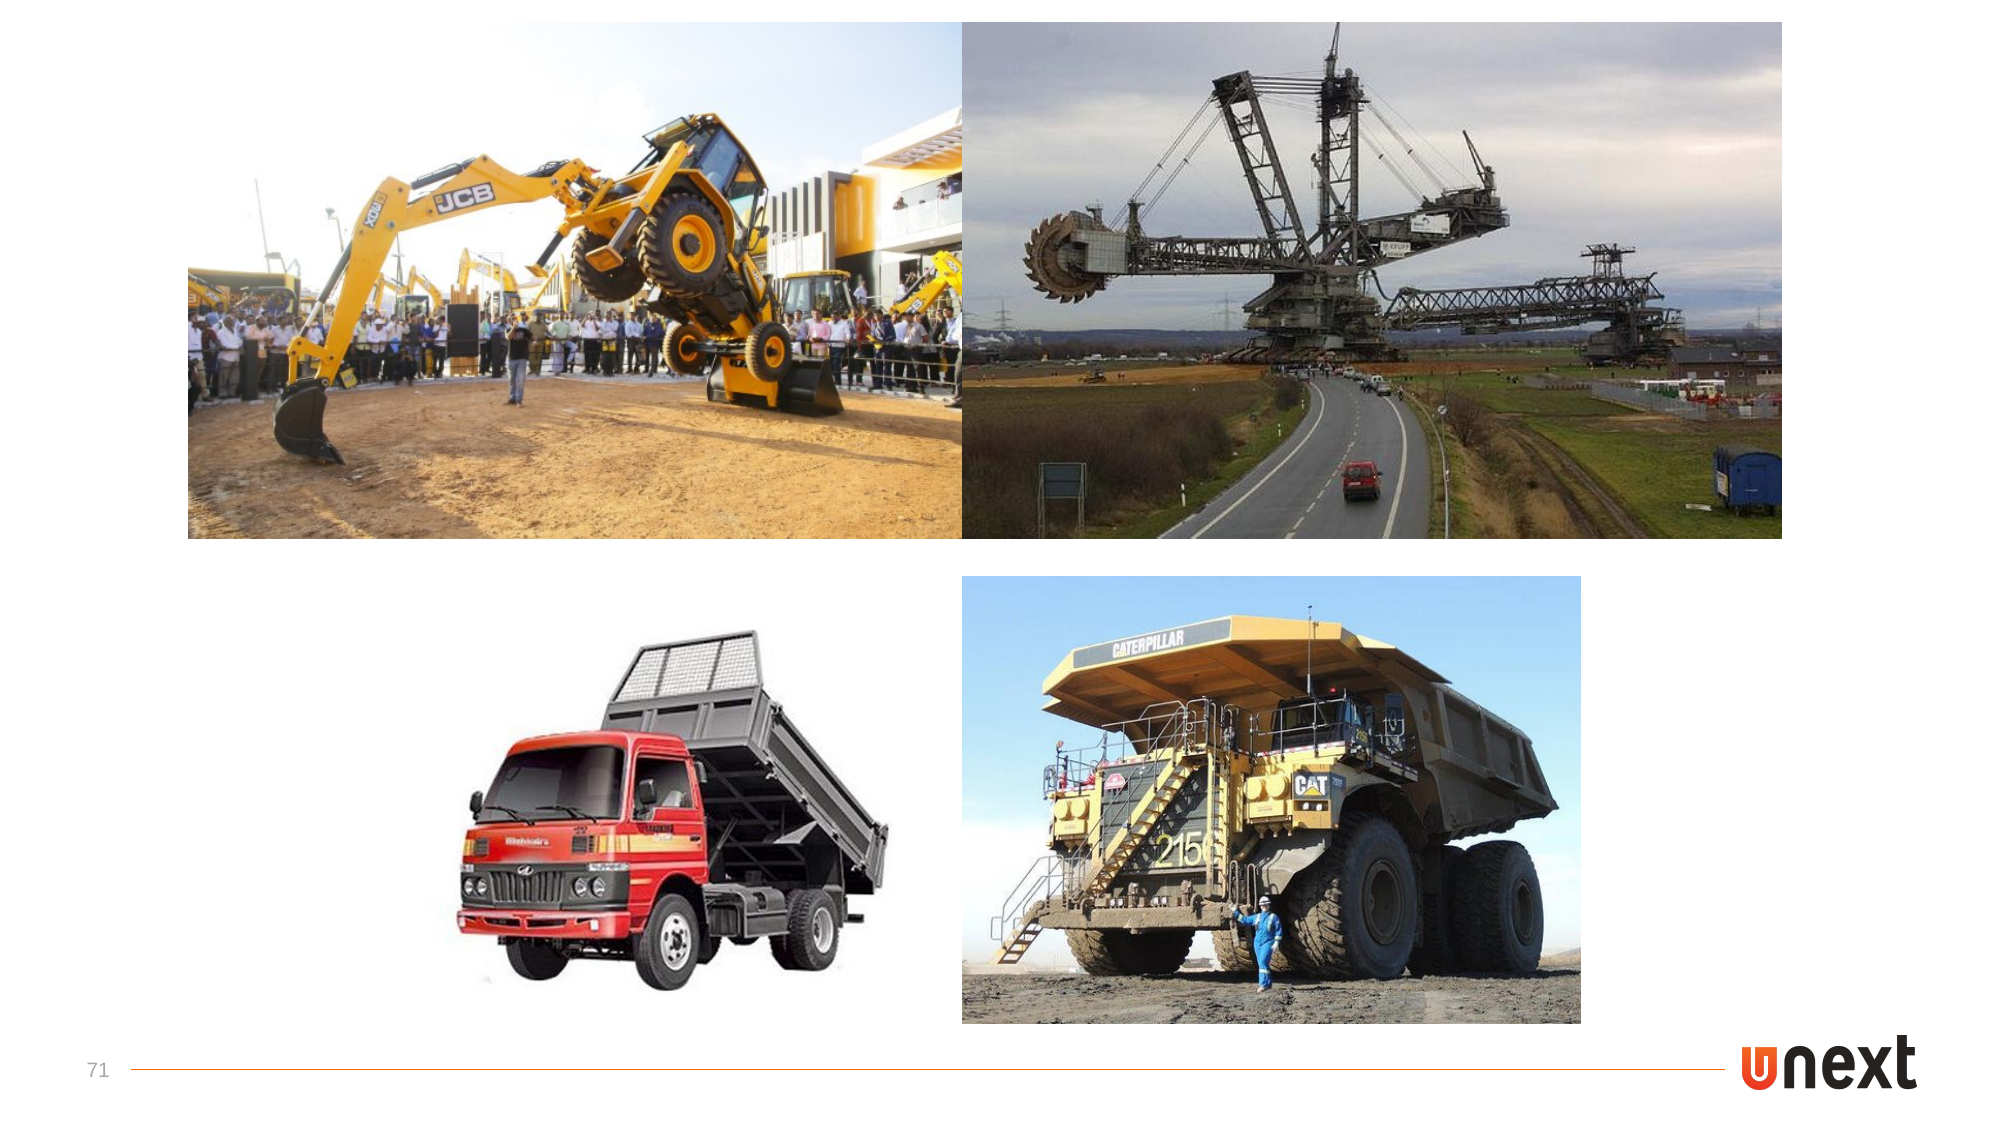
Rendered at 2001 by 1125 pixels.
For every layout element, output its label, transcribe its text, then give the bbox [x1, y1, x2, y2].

picture [1742, 1035, 1917, 1090]
picture [317, 552, 1581, 1048]
picture [188, 22, 1782, 539]
slide_number 71 [48, 1047, 110, 1091]
